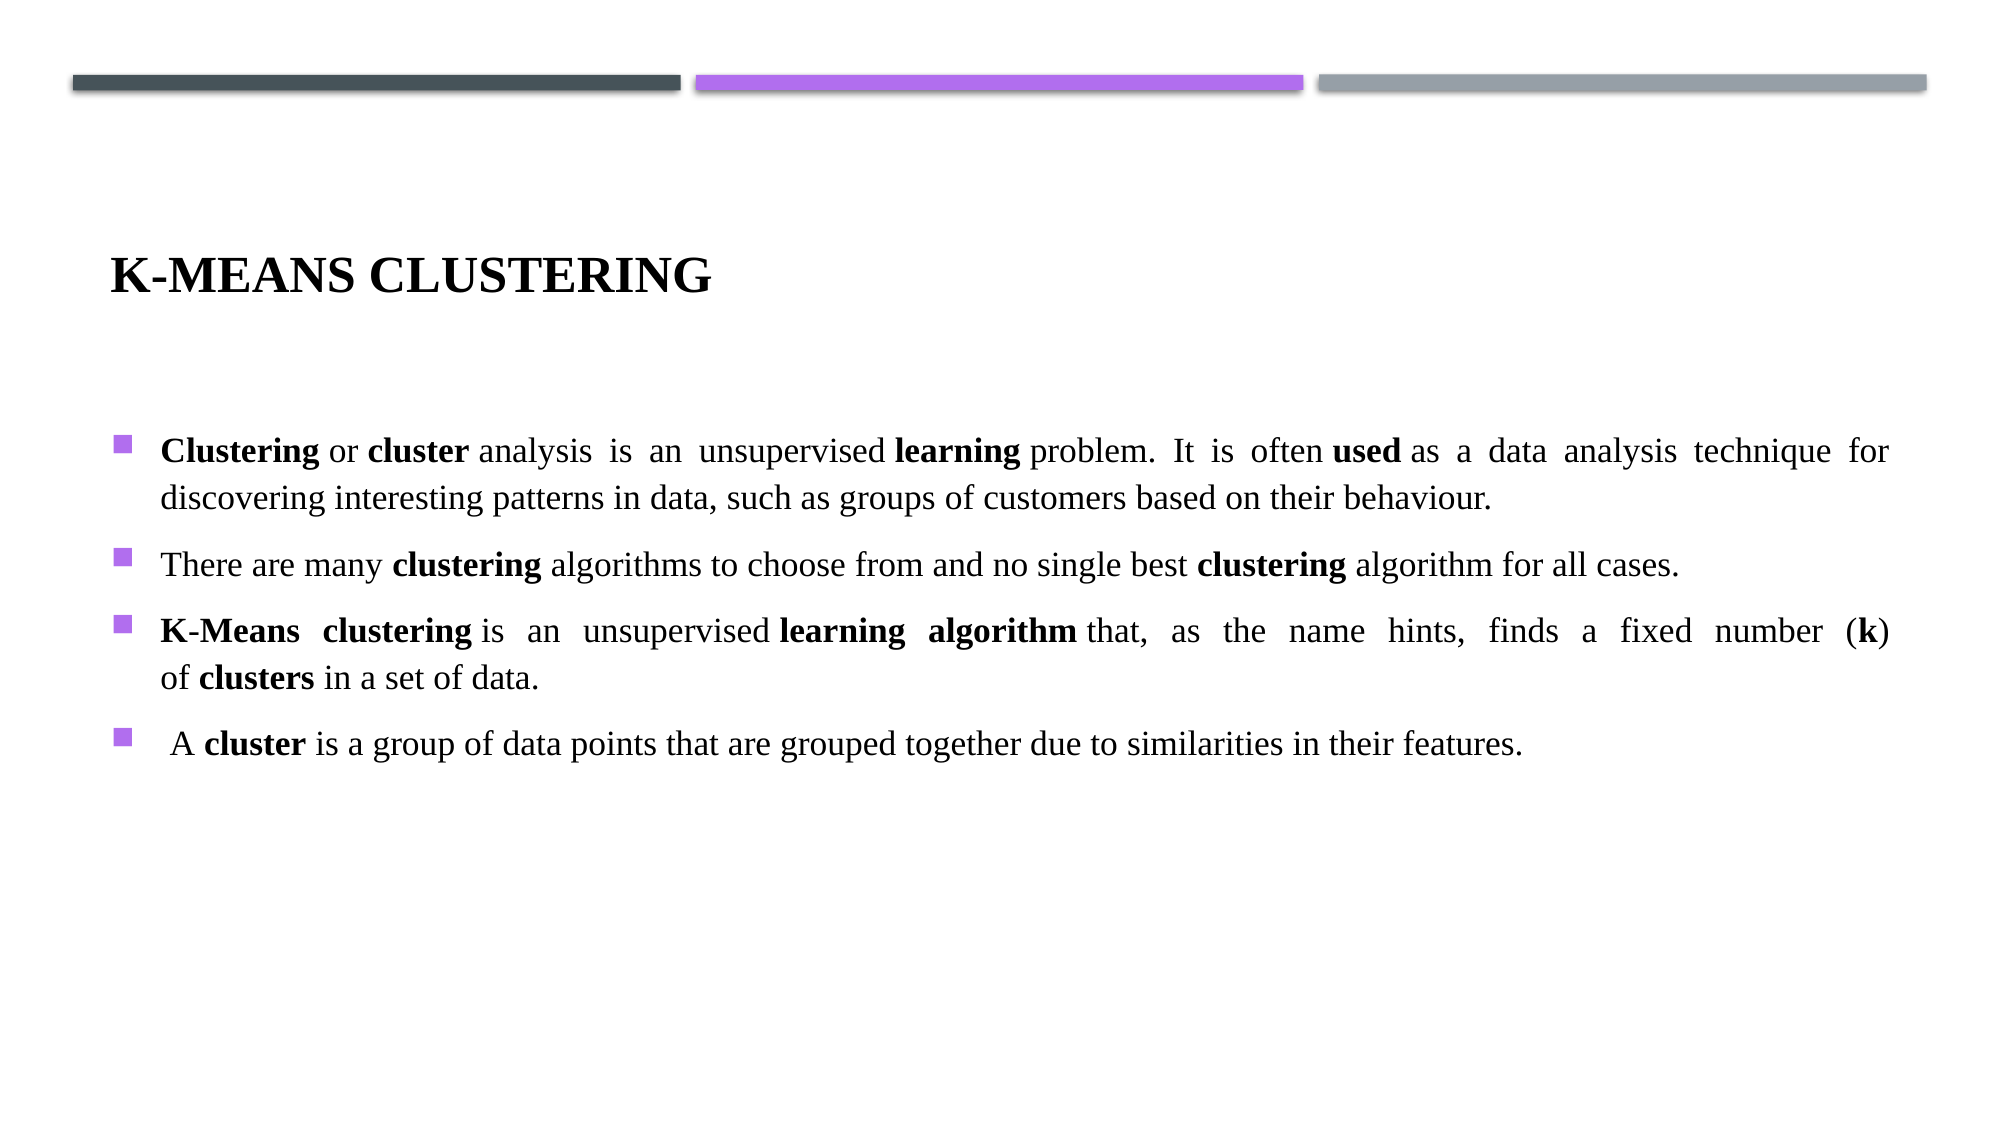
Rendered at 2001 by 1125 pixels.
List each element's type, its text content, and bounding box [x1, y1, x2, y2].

title K-MEANS CLUSTERING [95, 115, 1905, 294]
list Clustering or cluster analysis is an unsupervised learning problem. It is often used as a data analysis technique for discovering interesting patterns in data, such as groups of customers based on their behaviour. There are many clustering algorithms to choose from and no single best clustering algorithm for all cases. K-Means clustering is an unsupervised learning algorithm that, as the name hints, finds a fixed number (k) of clusters in a set of data. A cluster is a group of data points that are grouped together due to similarities in their features. [95, 294, 1905, 892]
